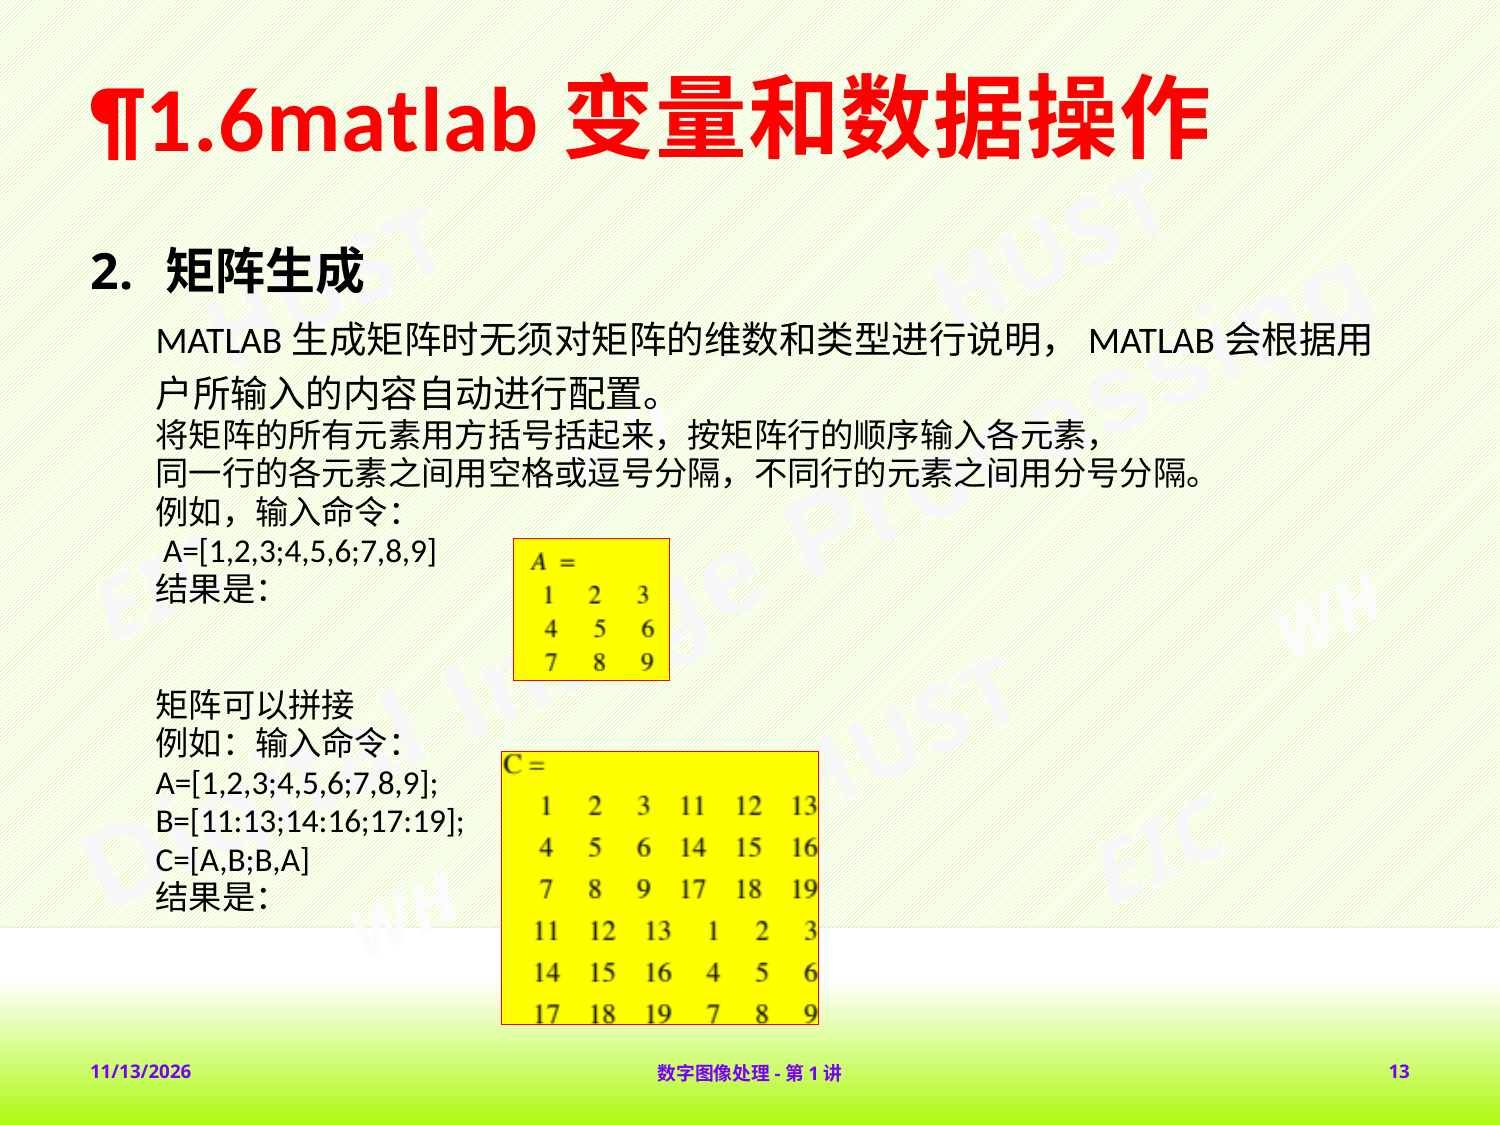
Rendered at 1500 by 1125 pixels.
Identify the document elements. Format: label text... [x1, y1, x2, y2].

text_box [501, 751, 820, 1026]
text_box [513, 538, 671, 681]
slide_number 13 [1074, 1042, 1425, 1103]
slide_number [75, 1042, 425, 1103]
title ¶1.6matlab变量和数据操作 [74, 44, 1426, 185]
list 矩阵生成 MATLAB生成矩阵时无须对矩阵的维数和类型进行说明，MATLAB会根据用户所输入的内容自动进行配置。 将矩阵的所有元素用方括号括起来，按矩阵行的顺序输入各元素， 同一行的各元素之间用空格或逗号分隔，不同行的元素之间用分号分隔。 例如，输入命令： A=[1,2,3;4,5,6;7,8,9] 结果是： 矩阵可以拼接 例如：输入命令： A=[1,2,3;4,5,6;7,8,9]; B=[11:13;14:16;17:19]; C=[A,B;B,A] 结果是： [74, 219, 1426, 1083]
footer 数字图像处理-第1讲 [512, 1042, 988, 1103]
